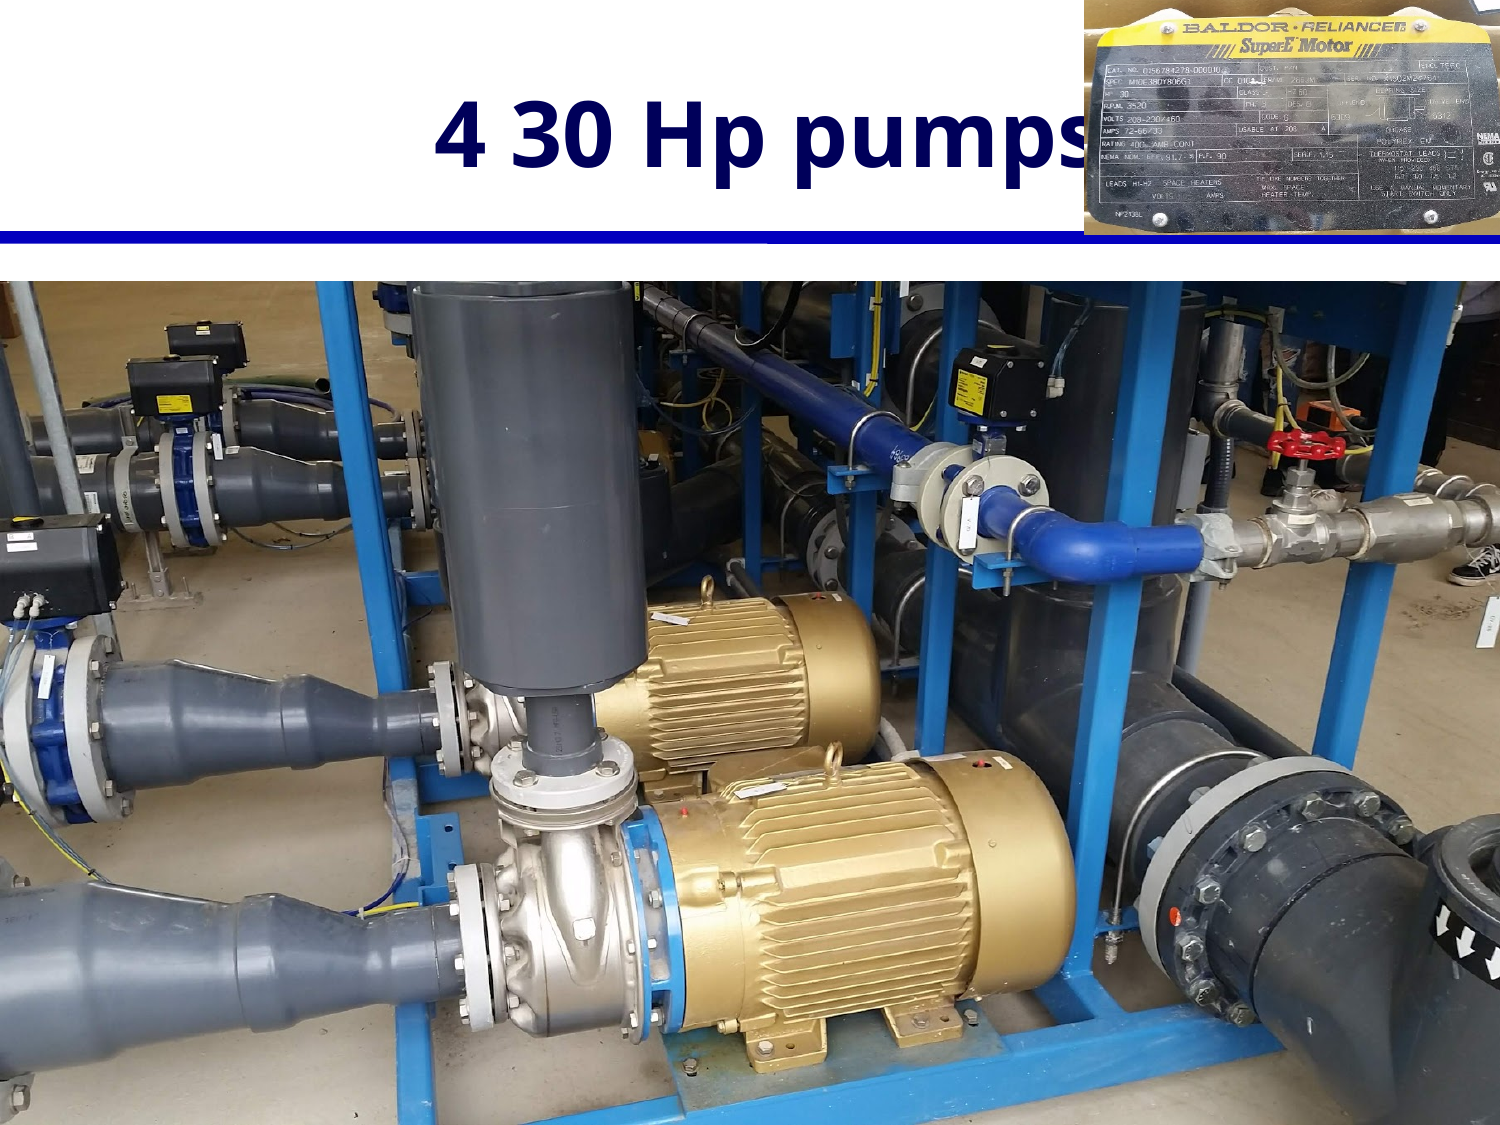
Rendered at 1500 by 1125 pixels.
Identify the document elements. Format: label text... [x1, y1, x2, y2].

picture [0, 281, 1500, 1125]
picture [1083, 0, 1500, 235]
title 4 30 Hp pumps [75, 37, 1078, 225]
